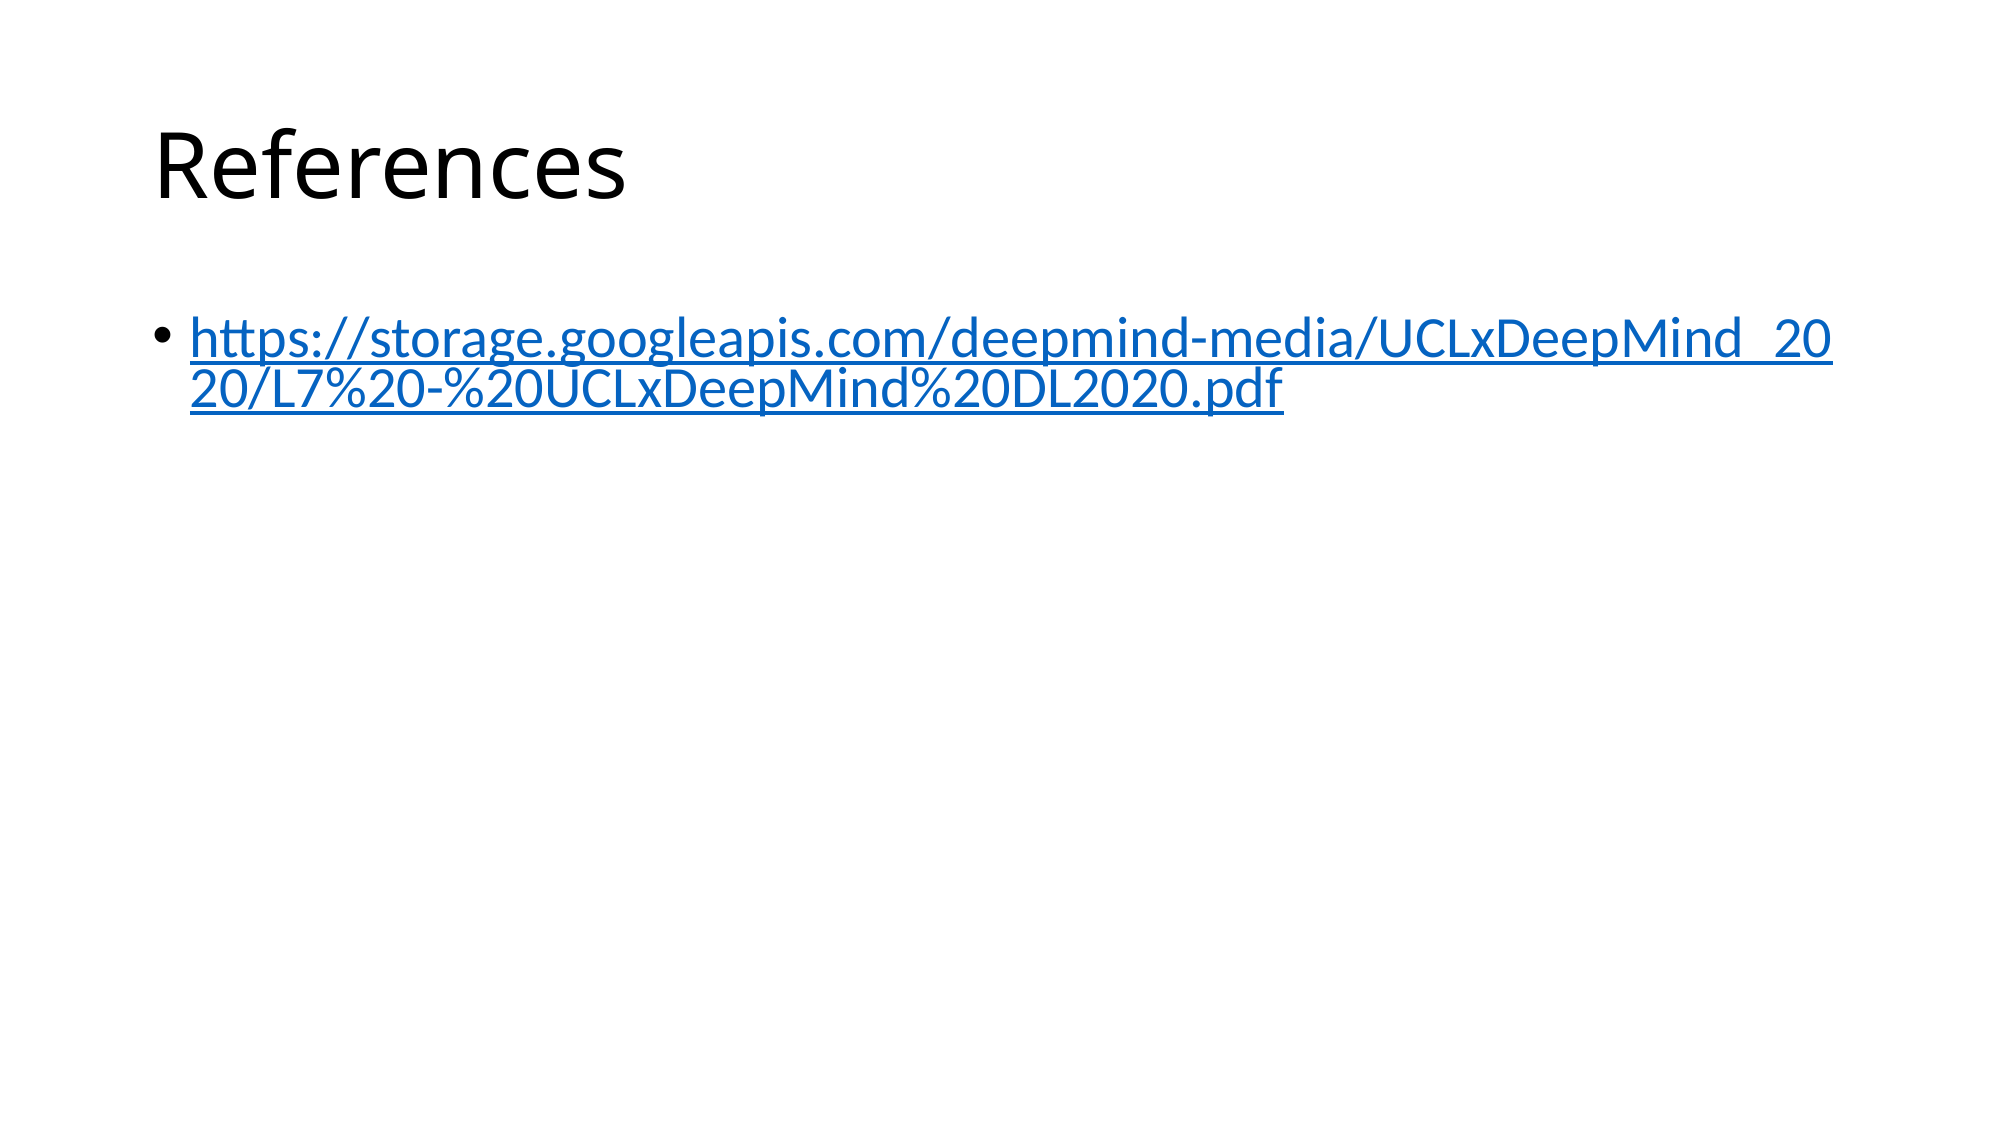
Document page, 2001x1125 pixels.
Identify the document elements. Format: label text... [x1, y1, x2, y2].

list https://storage.googleapis.com/deepmind-media/UCLxDeepMind_2020/L7%20-%20UCLxDeepMind%20DL2020.pdf [137, 299, 1863, 1014]
title References [137, 59, 1863, 278]
